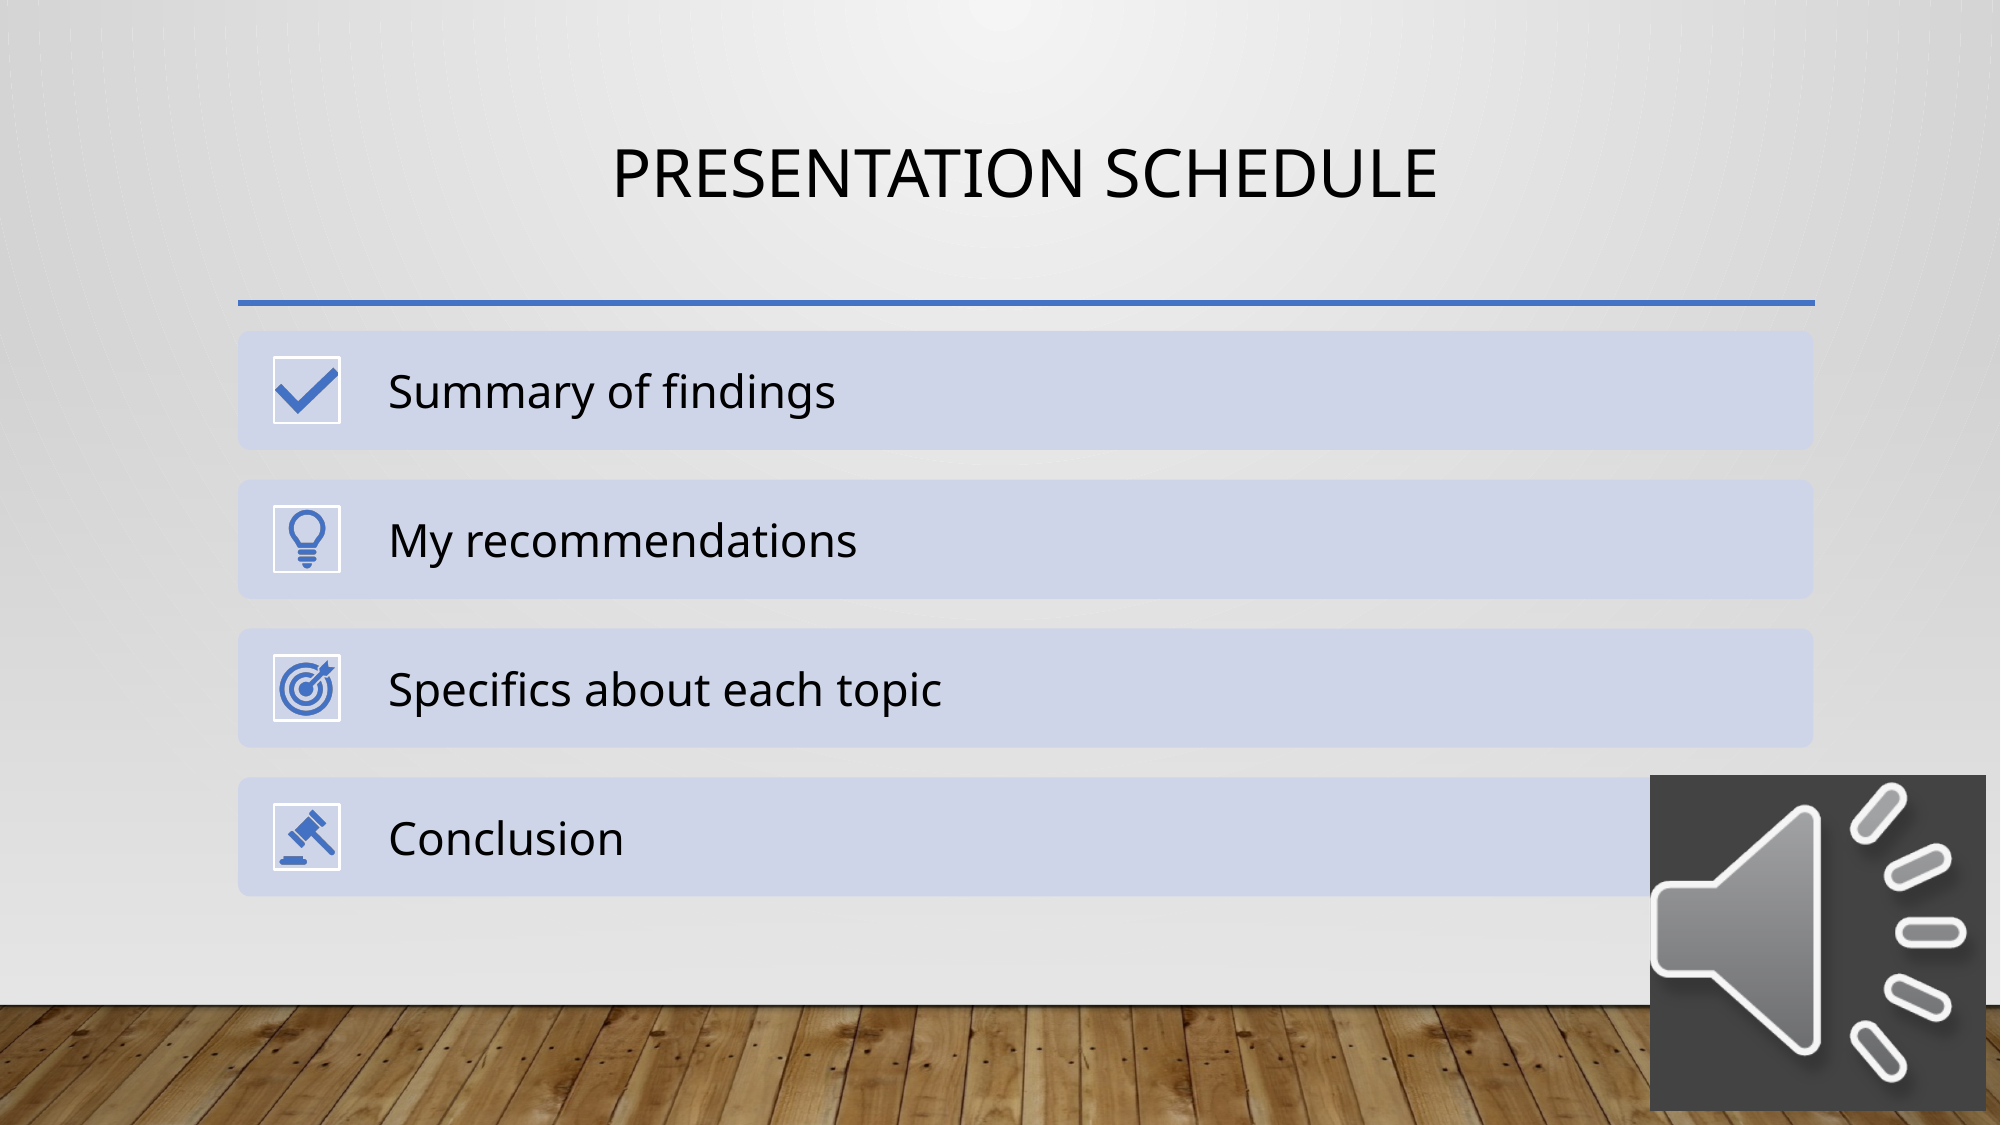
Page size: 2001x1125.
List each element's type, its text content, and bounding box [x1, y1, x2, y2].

picture [0, 773, 2000, 1125]
title Presentation Schedule [238, 131, 1814, 305]
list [237, 330, 1814, 897]
